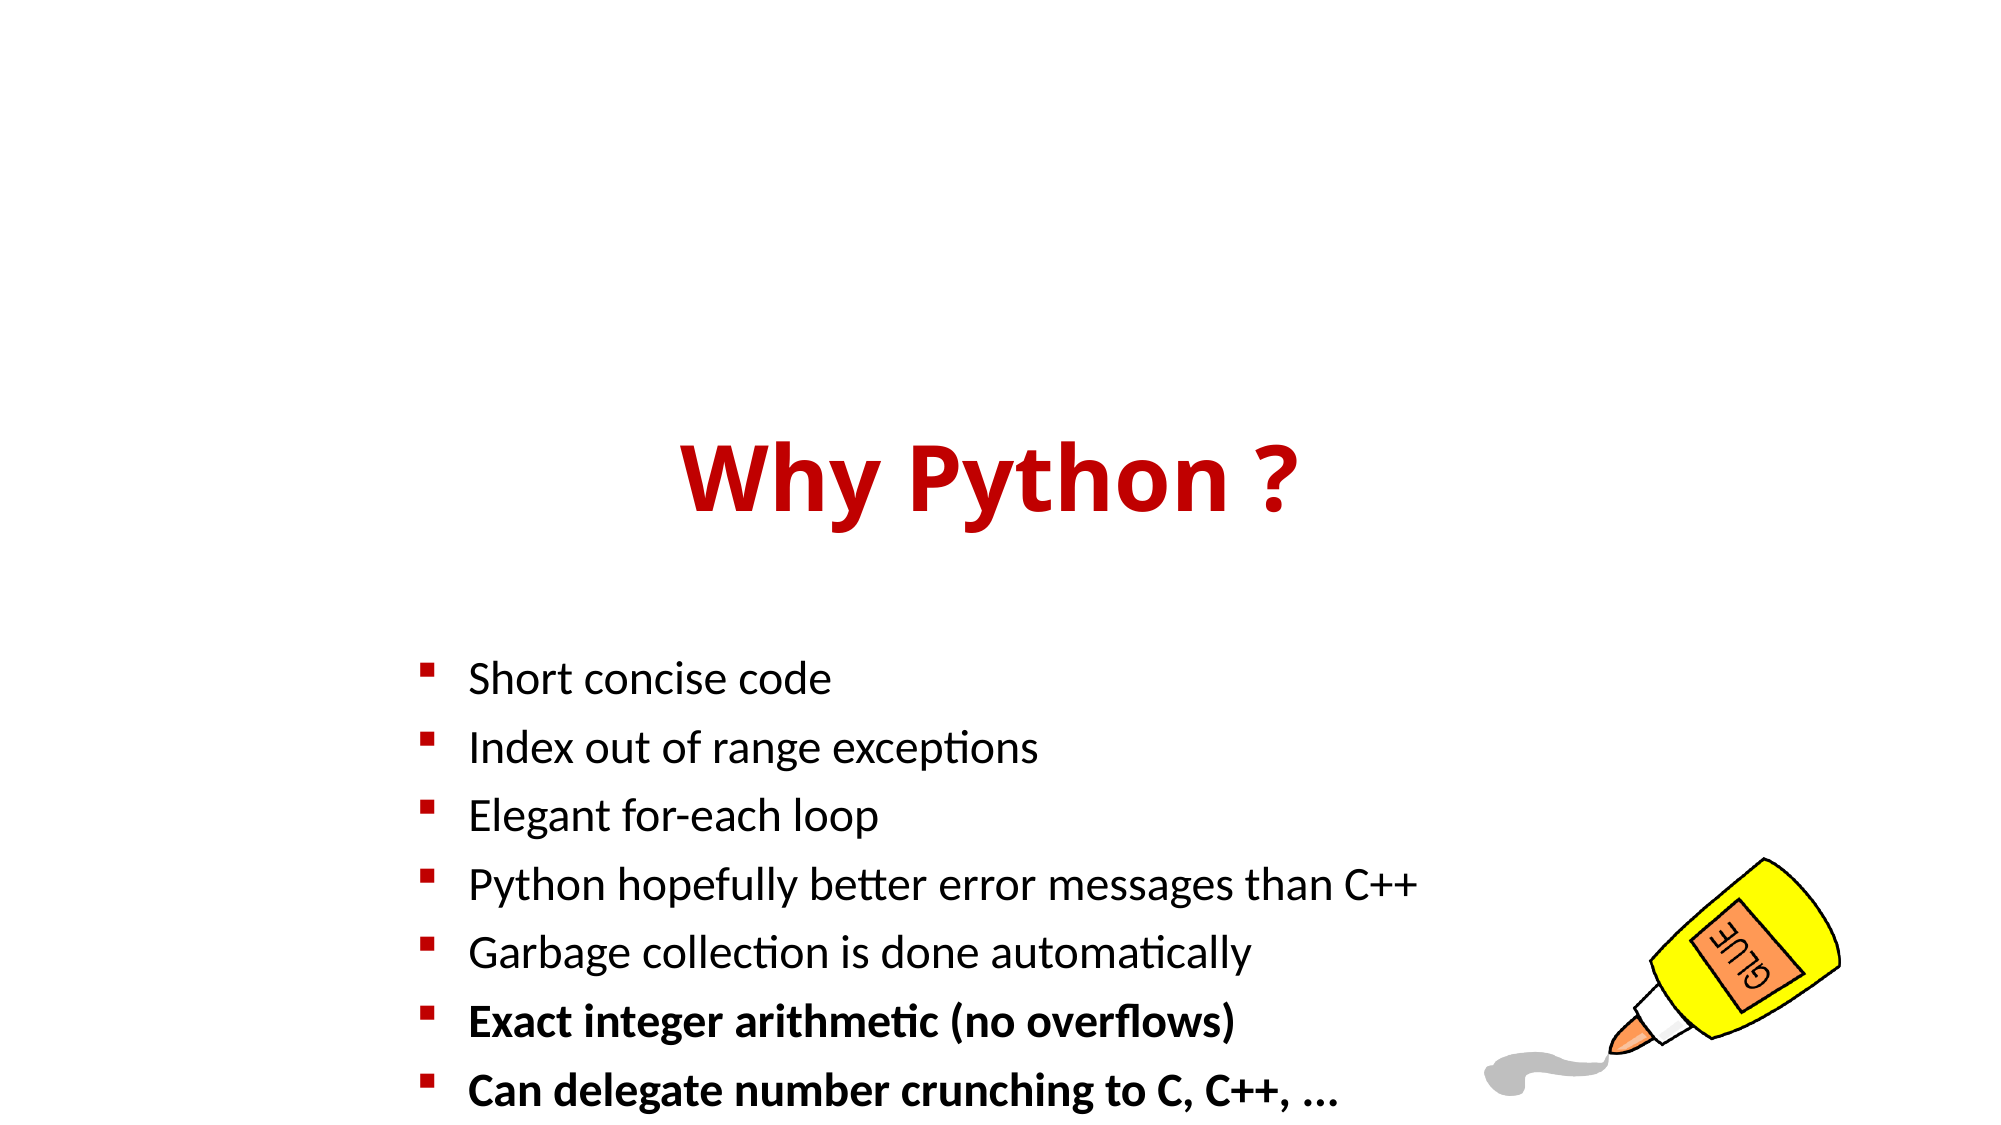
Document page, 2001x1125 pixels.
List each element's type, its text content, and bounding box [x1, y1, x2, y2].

picture [1484, 857, 1841, 1096]
title Why Python ? [127, 372, 1853, 590]
list Short concise code Index out of range exceptions Elegant for-each loop Python hopefully better error messages than C++ Garbage collection is done automatically Exact integer arithmetic (no overflows) Can delegate number crunching to C, C++, ... [401, 646, 1579, 1125]
